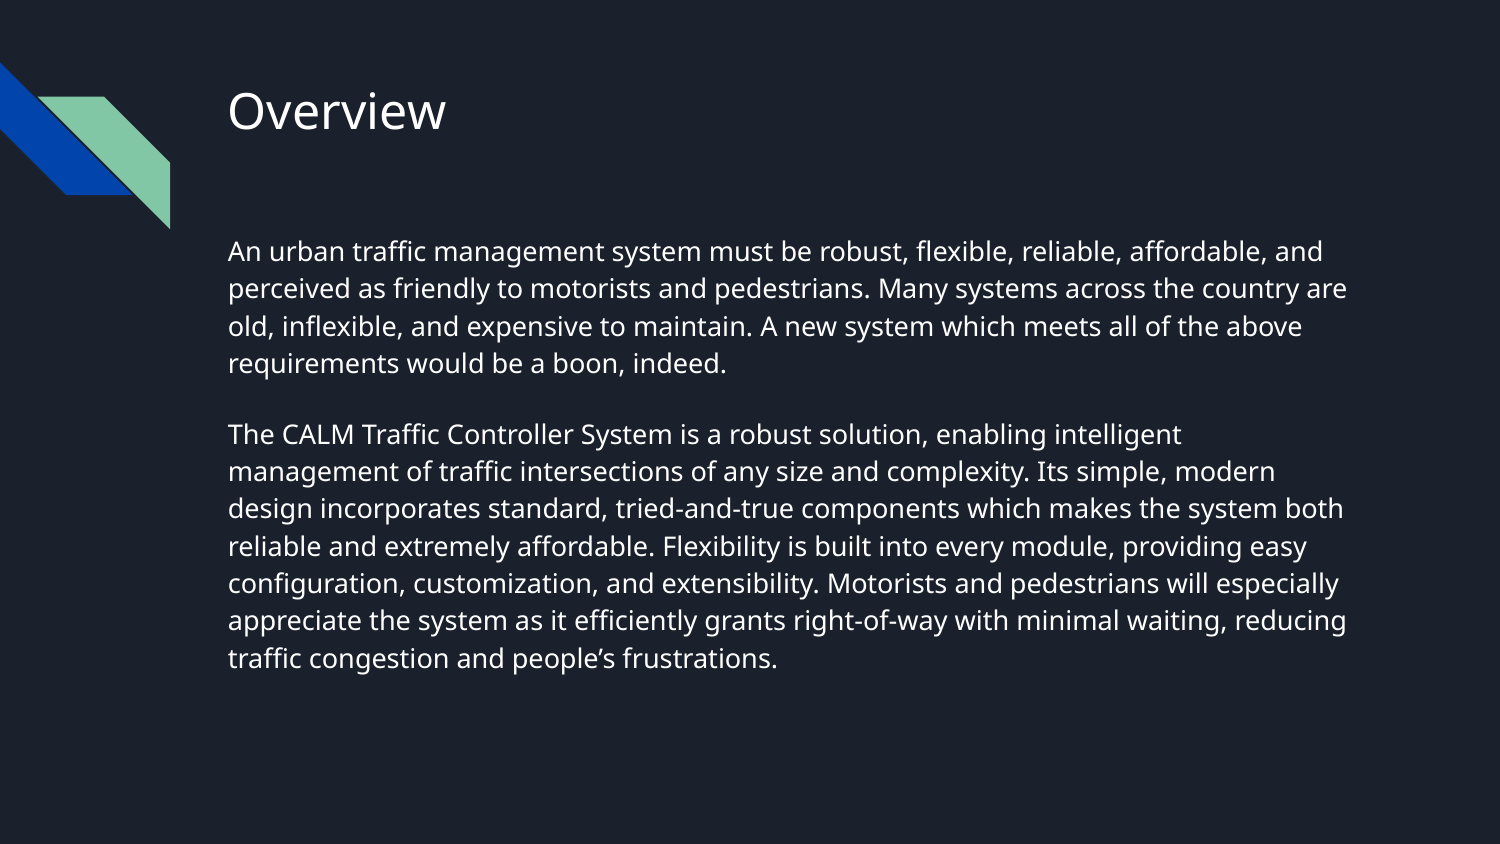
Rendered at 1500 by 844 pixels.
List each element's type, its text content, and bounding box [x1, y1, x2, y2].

list An urban traffic management system must be robust, flexible, reliable, affordable, and perceived as friendly to motorists and pedestrians. Many systems across the country are old, inflexible, and expensive to maintain. A new system which meets all of the above requirements would be a boon, indeed. The CALM Traffic Controller System is a robust solution, enabling intelligent management of traffic intersections of any size and complexity. Its simple, modern design incorporates standard, tried-and-true components which makes the system both reliable and extremely affordable. Flexibility is built into every module, providing easy configuration, customization, and extensibility. Motorists and pedestrians will especially appreciate the system as it efficiently grants right-of-way with minimal waiting, reducing traffic congestion and people’s frustrations. [212, 214, 1368, 735]
title Overview [212, 64, 1368, 214]
